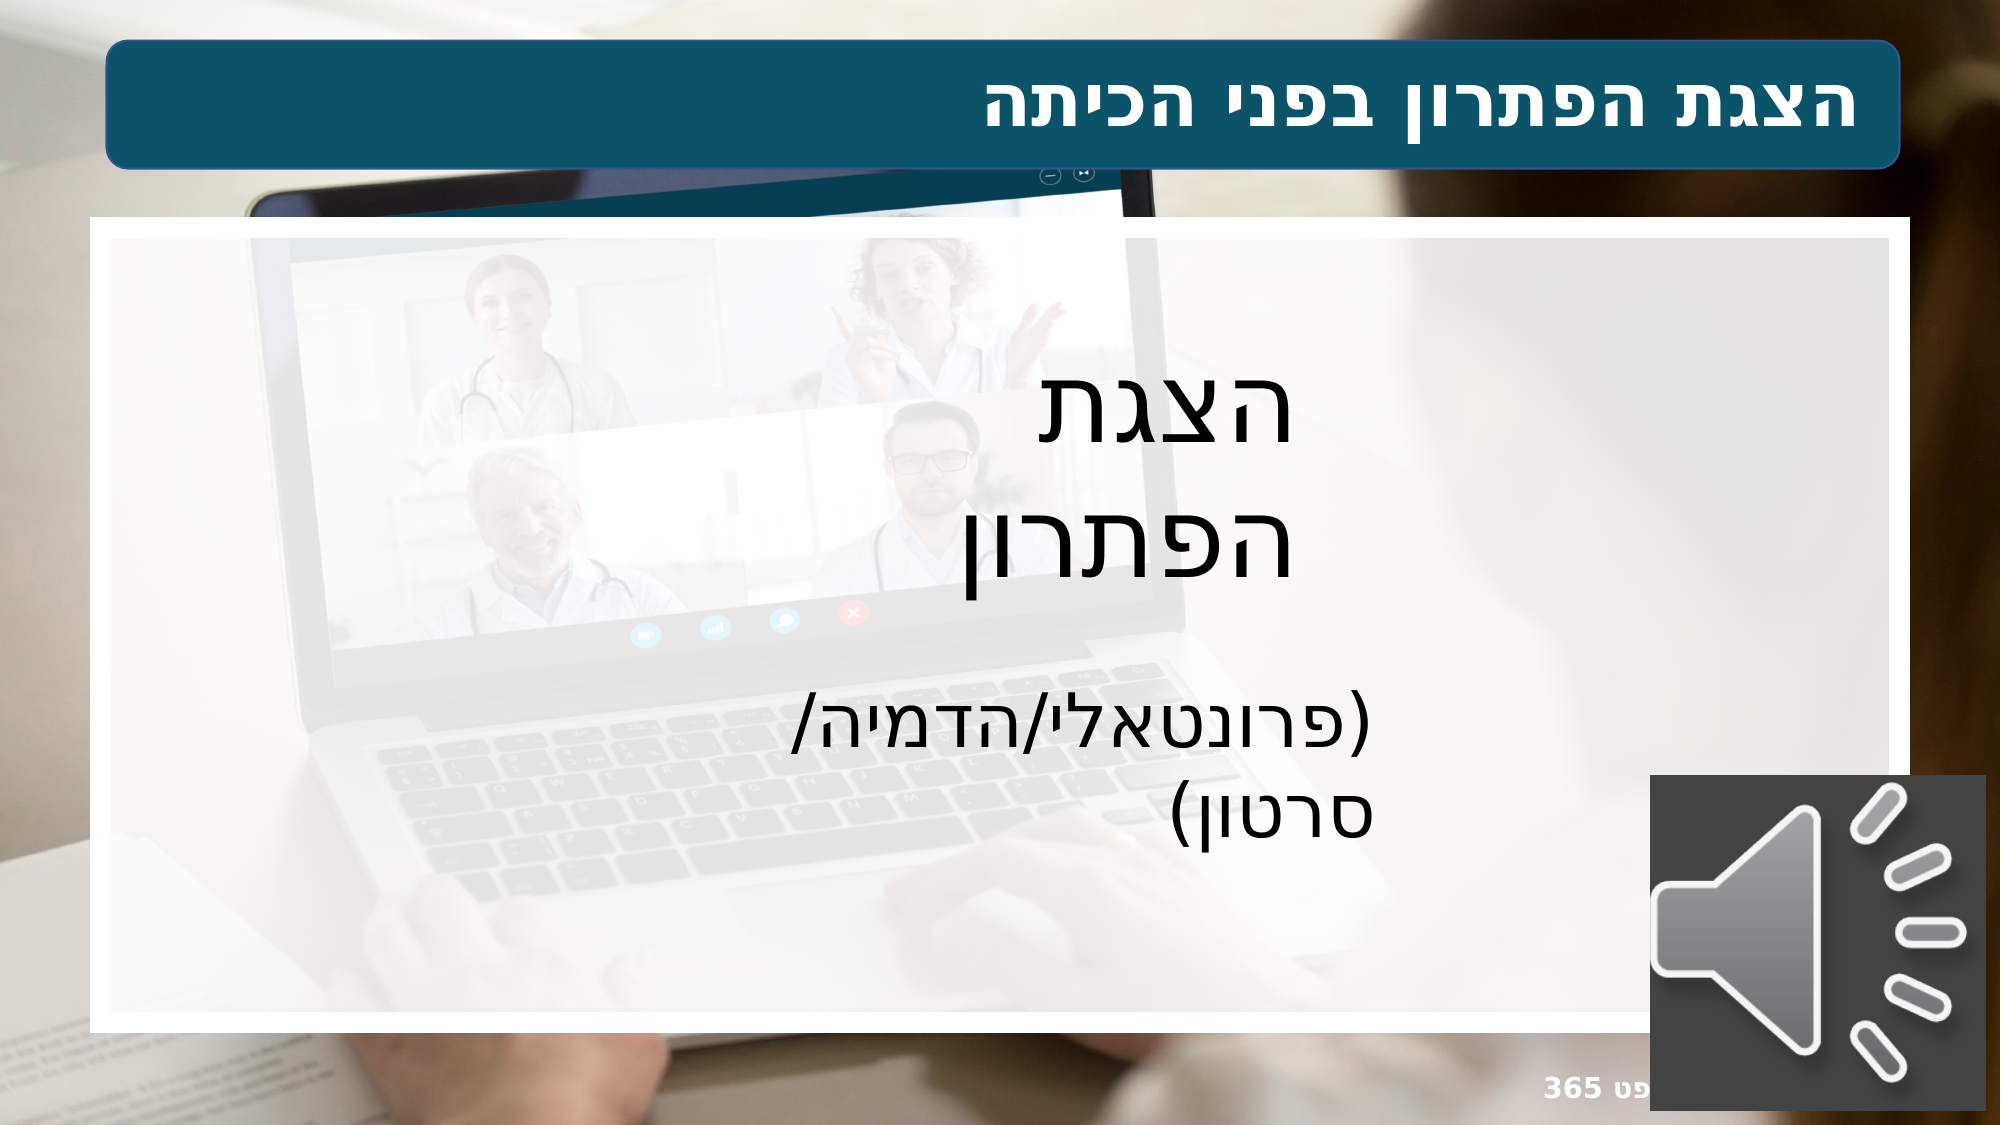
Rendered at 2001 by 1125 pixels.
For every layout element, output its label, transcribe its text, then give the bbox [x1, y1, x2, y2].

title הצגת הפתרון בפני הכיתה [152, 29, 1878, 175]
picture [0, 0, 2000, 1125]
text_box הצגת הפתרון [715, 322, 1314, 608]
text_box (פרונטאלי/הדמיה/סרטון) [638, 665, 1391, 860]
